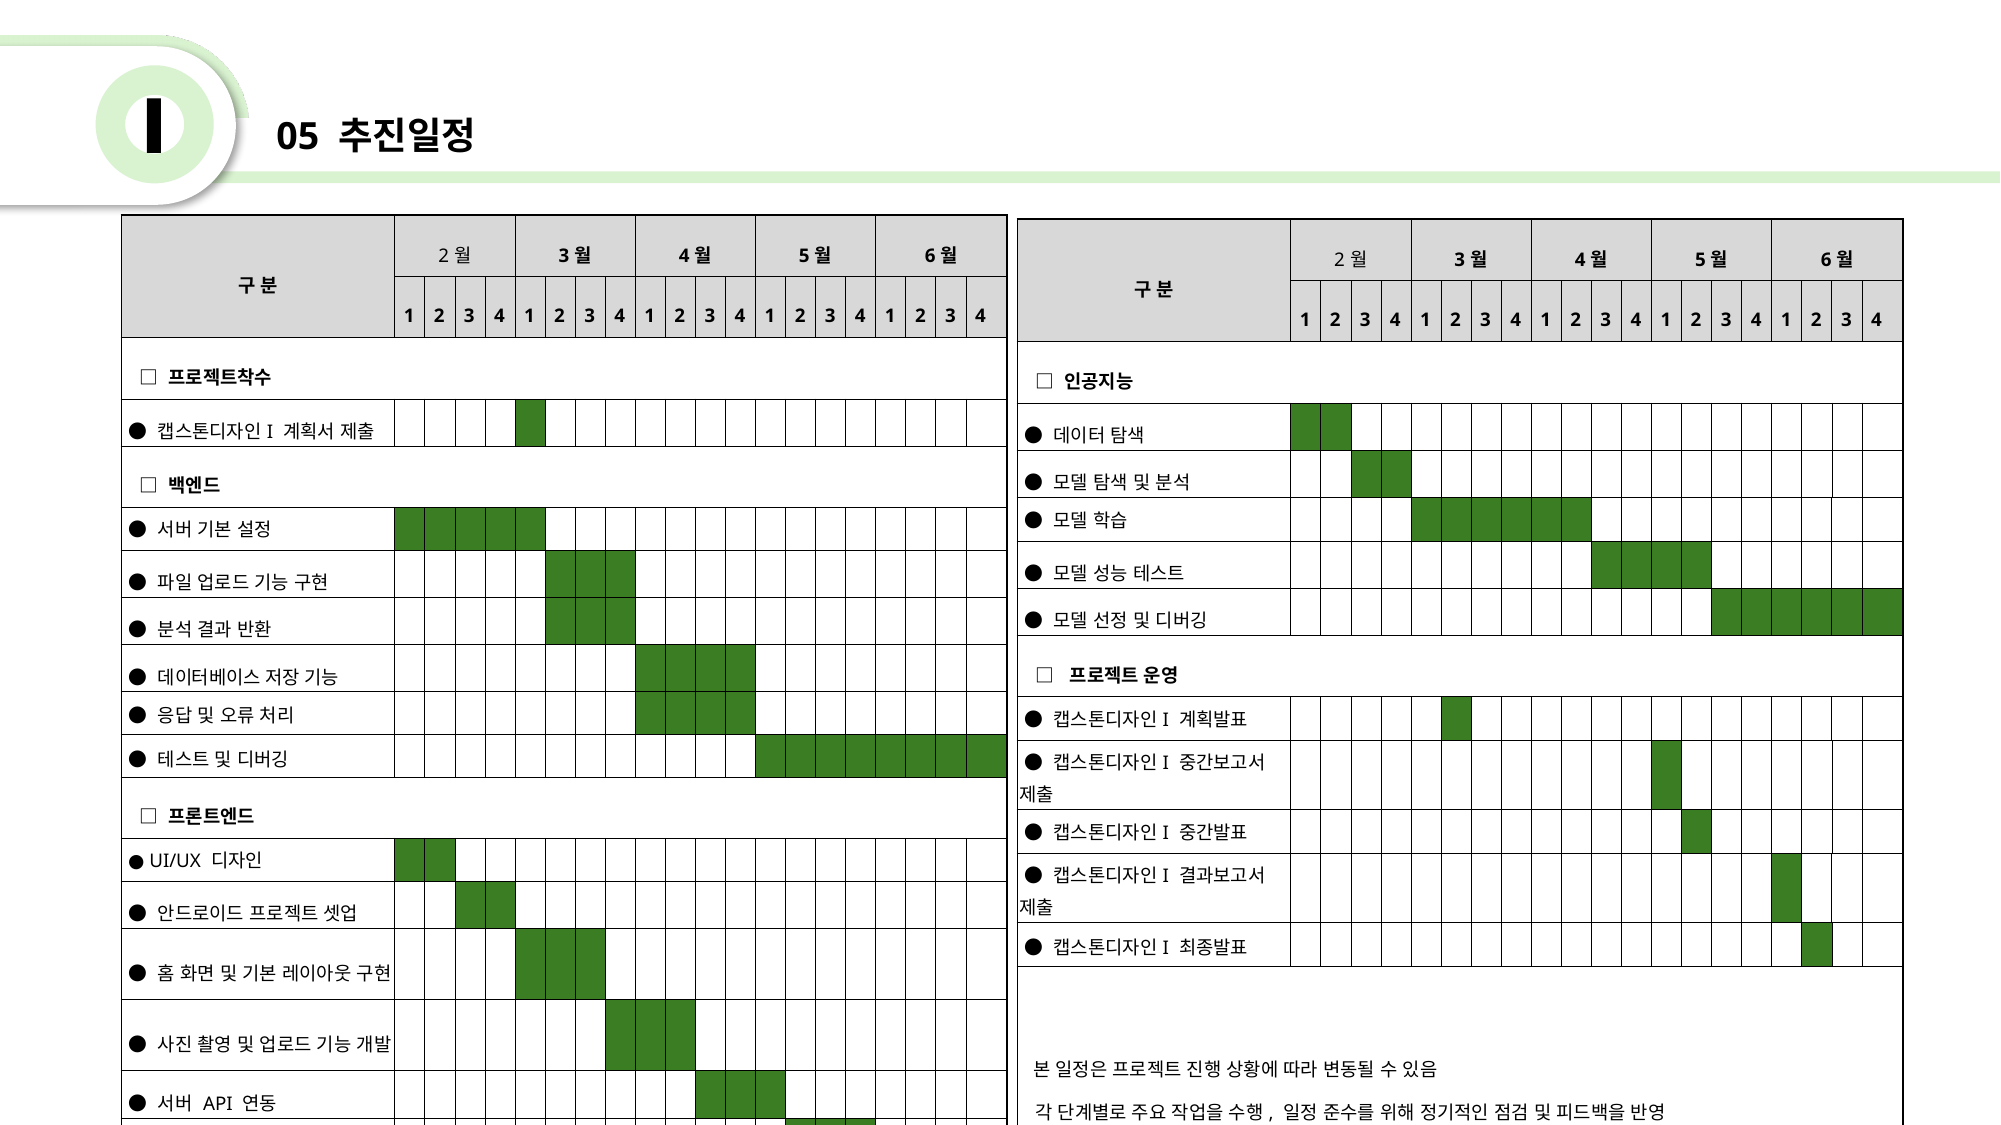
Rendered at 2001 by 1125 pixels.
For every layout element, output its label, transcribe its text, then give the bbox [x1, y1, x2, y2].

table_cell [576, 645, 605, 691]
table_cell [696, 735, 725, 777]
table_cell [1833, 741, 1862, 809]
table_cell [1652, 404, 1681, 450]
table_cell [516, 692, 545, 734]
table_cell [1802, 451, 1832, 497]
table_cell [967, 692, 1006, 734]
table_cell ● 테스트 및 디버깅 [122, 735, 394, 777]
table_cell [1412, 498, 1441, 541]
table_cell 1 [1772, 281, 1801, 341]
table_cell [696, 839, 725, 881]
table_cell [546, 400, 575, 446]
table_cell [1562, 542, 1591, 588]
table_cell [666, 400, 695, 446]
table_cell [1652, 451, 1681, 497]
table_cell [1712, 741, 1741, 809]
table_cell [395, 598, 424, 644]
table_cell [816, 1119, 845, 1125]
table_cell [576, 929, 605, 999]
table_cell [876, 598, 905, 644]
table_cell ● 모델 선정 및 디버깅 [1018, 589, 1290, 635]
table_cell [1562, 810, 1591, 853]
table_cell [666, 1071, 695, 1118]
table_cell [726, 645, 755, 691]
table_cell 2 [546, 277, 575, 337]
table_cell [1321, 810, 1351, 853]
table_cell 1 [395, 277, 424, 337]
table_cell [395, 1000, 424, 1070]
table_cell [606, 839, 635, 881]
table_cell [1502, 542, 1531, 588]
table_cell [1502, 697, 1531, 740]
table_cell [1291, 542, 1320, 588]
table_cell [756, 929, 785, 999]
table_cell [516, 400, 545, 446]
table_cell [936, 1071, 966, 1118]
table_cell [1742, 589, 1771, 635]
table_cell [936, 1119, 966, 1125]
table_cell 1 [636, 277, 665, 337]
table_cell [876, 882, 905, 928]
table_cell [1742, 741, 1771, 809]
table_cell [636, 929, 665, 999]
table_cell [876, 735, 905, 777]
table_header 4월 [1532, 220, 1651, 280]
table_cell [425, 1119, 455, 1125]
table_cell [876, 551, 905, 597]
table_cell [395, 645, 424, 691]
table_cell [1382, 810, 1411, 853]
table_cell [1532, 810, 1561, 853]
table_cell [786, 692, 815, 734]
table_cell [395, 400, 424, 446]
table_cell [816, 1000, 845, 1070]
table_cell [1742, 542, 1771, 588]
table_cell [696, 645, 725, 691]
table_cell [1592, 498, 1621, 541]
table_cell [666, 551, 695, 597]
table_cell [1352, 741, 1381, 809]
table_cell [395, 1119, 424, 1125]
table_cell [816, 551, 845, 597]
table_cell [606, 692, 635, 734]
table_cell [516, 839, 545, 881]
table_cell [456, 692, 485, 734]
table_cell [1652, 498, 1681, 541]
table_cell [1772, 854, 1801, 922]
table_cell [1412, 697, 1441, 740]
table_cell [456, 400, 485, 446]
table_cell ● 모델 학습 [1018, 498, 1290, 541]
table_cell [1382, 589, 1411, 635]
table_cell [486, 598, 515, 644]
table_cell [936, 1000, 966, 1070]
table_cell [846, 882, 875, 928]
table_cell [1833, 810, 1862, 853]
table_cell [636, 1119, 665, 1125]
table_cell [786, 929, 815, 999]
table_cell [1833, 923, 1862, 966]
table_cell [1592, 451, 1621, 497]
table_cell [1562, 854, 1591, 922]
table_cell [606, 645, 635, 691]
table_cell [606, 400, 635, 446]
table_cell [1532, 697, 1561, 740]
table_cell [696, 929, 725, 999]
table_cell [1592, 923, 1621, 966]
table_cell [1622, 498, 1651, 541]
table_cell [1532, 741, 1561, 809]
table_cell [1652, 542, 1681, 588]
table_cell [1412, 741, 1441, 809]
table_cell [425, 1071, 455, 1118]
table_cell [1652, 589, 1681, 635]
table_cell [786, 735, 815, 777]
table_cell [726, 1119, 755, 1125]
table_cell [1652, 854, 1681, 922]
table_cell [576, 598, 605, 644]
table_cell [816, 882, 845, 928]
table_cell [1712, 810, 1741, 853]
table_cell [1412, 923, 1441, 966]
table_cell 3 [936, 277, 966, 337]
table_cell [1682, 498, 1711, 541]
table_cell [1712, 589, 1741, 635]
table_cell [696, 551, 725, 597]
table_cell [1502, 404, 1531, 450]
table_cell [1442, 697, 1471, 740]
table_cell [756, 735, 785, 777]
table_cell [846, 929, 875, 999]
table_cell [636, 645, 665, 691]
table_cell [576, 692, 605, 734]
table_cell [1291, 451, 1320, 497]
table_cell ● 캡스톤디자인I 최종발표 [1018, 923, 1290, 966]
table_cell 1 [876, 277, 905, 337]
table_cell [1622, 589, 1651, 635]
table_cell 4 [486, 277, 515, 337]
table_cell [395, 1071, 424, 1118]
table_cell 1 [1652, 281, 1681, 341]
table_cell [1772, 810, 1801, 853]
table_cell [456, 551, 485, 597]
table_cell [1592, 404, 1621, 450]
table_cell [1321, 404, 1351, 450]
table_cell [1352, 589, 1381, 635]
table_cell [1382, 404, 1411, 450]
table_cell [967, 1000, 1006, 1070]
table_cell [546, 1119, 575, 1125]
table_cell 4 [1622, 281, 1651, 341]
table_header 구 분 [1018, 220, 1290, 341]
table_cell 2 [666, 277, 695, 337]
table_cell [1502, 589, 1531, 635]
table_cell [486, 1119, 515, 1125]
table_cell [606, 598, 635, 644]
table_cell [726, 508, 755, 550]
table_cell [1291, 404, 1320, 450]
table_cell [1712, 854, 1741, 922]
table_cell 1 [1412, 281, 1441, 341]
table_cell [726, 1071, 755, 1118]
table_cell [1321, 542, 1351, 588]
table_cell [486, 551, 515, 597]
table_cell [576, 1000, 605, 1070]
table_cell [967, 598, 1006, 644]
table_cell [486, 735, 515, 777]
table_cell [876, 839, 905, 881]
table_cell [606, 735, 635, 777]
table_cell [636, 735, 665, 777]
table_cell [576, 735, 605, 777]
table_cell [846, 645, 875, 691]
table_cell [786, 839, 815, 881]
table_cell [936, 508, 966, 550]
table_cell [1382, 923, 1411, 966]
table_cell [786, 1071, 815, 1118]
table_cell [1352, 404, 1381, 450]
table_cell [1592, 810, 1621, 853]
table_header 4월 [636, 216, 755, 276]
table_cell [606, 929, 635, 999]
table_cell [1321, 741, 1351, 809]
table_cell [1712, 542, 1741, 588]
table_header 6월 [1772, 220, 1902, 280]
table_cell [486, 645, 515, 691]
table_cell [486, 508, 515, 550]
table_cell [1832, 589, 1862, 635]
table_cell [1742, 810, 1771, 853]
table_cell [516, 551, 545, 597]
table_cell [456, 1000, 485, 1070]
table_cell ● 캡스톤디자인I 중간보고서 제출 [1018, 741, 1290, 809]
table_cell [967, 735, 1006, 777]
table_cell [425, 735, 455, 777]
table_cell [726, 839, 755, 881]
table_cell [816, 645, 845, 691]
table_cell [425, 645, 455, 691]
table_cell [726, 882, 755, 928]
table_cell 4 [1502, 281, 1531, 341]
table_cell [1863, 697, 1902, 740]
table_cell [1772, 741, 1801, 809]
table_cell □ 프론트엔드 [122, 778, 1006, 838]
table_cell [1802, 697, 1831, 740]
table_cell [756, 645, 785, 691]
table_cell [786, 598, 815, 644]
table_cell [726, 1000, 755, 1070]
table_cell [1622, 542, 1651, 588]
table_cell [816, 929, 845, 999]
table_cell [1652, 741, 1681, 809]
table_header 6월 [876, 216, 1006, 276]
table_cell [395, 551, 424, 597]
table_cell 3 [1712, 281, 1741, 341]
table_cell [1412, 810, 1441, 853]
table_cell ● 사진 촬영 및 업로드 기능 개발 [122, 1000, 394, 1070]
table_header 구 분 [122, 216, 394, 337]
table_cell [1442, 404, 1471, 450]
table_cell [696, 400, 725, 446]
table_cell [816, 692, 845, 734]
table_cell [1592, 589, 1621, 635]
table_cell [546, 929, 575, 999]
table_cell [456, 882, 485, 928]
table_cell [1772, 404, 1801, 450]
table_cell [1562, 923, 1591, 966]
table_cell [1622, 697, 1651, 740]
table_cell [456, 1071, 485, 1118]
table_cell [906, 508, 935, 550]
table_cell [1291, 854, 1320, 922]
table_cell [846, 1000, 875, 1070]
table_cell [1622, 854, 1651, 922]
table_cell [1532, 854, 1561, 922]
table_cell ● AI 판별 결과 표시 UI 개발 [122, 1119, 394, 1125]
table_cell 2 [786, 277, 815, 337]
table_cell 3 [1352, 281, 1381, 341]
table_cell [1622, 451, 1651, 497]
table_cell [1382, 498, 1411, 541]
table_cell [756, 1119, 785, 1125]
table_cell [546, 1071, 575, 1118]
table_cell [1742, 697, 1771, 740]
table_cell [756, 692, 785, 734]
table_cell [395, 839, 424, 881]
table_cell [666, 735, 695, 777]
table_cell [1442, 451, 1471, 497]
table_cell [636, 551, 665, 597]
table_cell [1682, 451, 1711, 497]
table_cell [1352, 810, 1381, 853]
table_cell [1352, 697, 1381, 740]
table_cell [516, 1119, 545, 1125]
table_cell [696, 692, 725, 734]
table_cell [636, 508, 665, 550]
table_cell [906, 1119, 935, 1125]
table_cell 2 [425, 277, 455, 337]
table_cell [425, 598, 455, 644]
table_cell [1472, 451, 1501, 497]
table_cell [906, 1071, 935, 1118]
table_cell [756, 551, 785, 597]
table_cell [1772, 923, 1801, 966]
table_cell [636, 882, 665, 928]
table_cell [1472, 697, 1501, 740]
table_cell [456, 1119, 485, 1125]
table_cell [696, 508, 725, 550]
table_cell [967, 551, 1006, 597]
table_cell [1712, 697, 1741, 740]
table_cell [726, 735, 755, 777]
table_header 3월 [1412, 220, 1531, 280]
table_cell [1863, 451, 1902, 497]
table_cell ● 데이터 탐색 [1018, 404, 1290, 450]
table_header 3월 [516, 216, 635, 276]
table_cell [486, 692, 515, 734]
table_cell [1532, 923, 1561, 966]
table_cell [906, 882, 935, 928]
table_cell [1472, 498, 1501, 541]
table_cell [1592, 697, 1621, 740]
table_cell [726, 929, 755, 999]
table_cell [786, 508, 815, 550]
table_cell 3 [1472, 281, 1501, 341]
table_cell [516, 735, 545, 777]
table_cell ● UI/UX 디자인 [122, 839, 394, 881]
table_cell [1712, 451, 1741, 497]
table_cell [1472, 854, 1501, 922]
table_cell [666, 1119, 695, 1125]
table_cell [546, 645, 575, 691]
table_cell [1772, 451, 1801, 497]
table_cell [1742, 498, 1771, 541]
table_cell [1772, 697, 1801, 740]
table_cell 4 [606, 277, 635, 337]
table_cell [1352, 854, 1381, 922]
table_cell [906, 598, 935, 644]
table_cell [1412, 451, 1441, 497]
table_cell [1712, 404, 1741, 450]
table_cell [395, 735, 424, 777]
table_cell [1742, 923, 1771, 966]
table_cell [1742, 854, 1771, 922]
table_cell [1833, 404, 1862, 450]
table_cell [816, 598, 845, 644]
table_cell [636, 1071, 665, 1118]
table_cell [1742, 451, 1771, 497]
table_cell [1863, 741, 1902, 809]
table_cell [1472, 923, 1501, 966]
table_cell [967, 839, 1006, 881]
table_cell [516, 882, 545, 928]
table_cell [756, 882, 785, 928]
table_cell [1652, 923, 1681, 966]
table_cell [1321, 854, 1351, 922]
table_cell [666, 598, 695, 644]
table_cell ● 캡스톤디자인I 결과보고서 제출 [1018, 854, 1290, 922]
table_cell [636, 692, 665, 734]
table_cell [606, 1000, 635, 1070]
table_cell [1442, 854, 1471, 922]
table_cell [666, 645, 695, 691]
table_cell [1682, 542, 1711, 588]
table_cell ● 파일 업로드 기능 구현 [122, 551, 394, 597]
table_cell [606, 551, 635, 597]
table_cell ● 캡스톤디자인I 계획서 제출 [122, 400, 394, 446]
table_cell [1863, 923, 1902, 966]
table_cell [1832, 498, 1862, 541]
table_cell [936, 692, 966, 734]
table_cell [1802, 404, 1832, 450]
table_cell [1412, 404, 1441, 450]
table_cell [666, 882, 695, 928]
table_cell [756, 1000, 785, 1070]
table_cell ● 캡스톤디자인I 중간발표 [1018, 810, 1290, 853]
table_cell [786, 645, 815, 691]
table_cell [516, 1071, 545, 1118]
table_cell [1412, 854, 1441, 922]
table_cell 4 [1742, 281, 1771, 341]
table_cell [1502, 923, 1531, 966]
table_cell [936, 882, 966, 928]
table_cell [846, 551, 875, 597]
table_cell [846, 400, 875, 446]
table_cell [1652, 810, 1681, 853]
table_cell 1 [756, 277, 785, 337]
table_cell [395, 692, 424, 734]
table_cell [486, 1000, 515, 1070]
table_cell [1442, 498, 1471, 541]
table_cell □ 인공지능 [1018, 342, 1902, 403]
table_cell [1562, 498, 1591, 541]
table_cell [1291, 810, 1320, 853]
table_cell [726, 598, 755, 644]
table_cell [1562, 697, 1591, 740]
table_cell [1502, 451, 1531, 497]
table_cell [1863, 404, 1902, 450]
table_cell 3 [456, 277, 485, 337]
table_cell [516, 645, 545, 691]
table_cell [1712, 923, 1741, 966]
table_header 2월 [1291, 220, 1411, 280]
table_cell 3 [1832, 281, 1862, 341]
table_cell [425, 1000, 455, 1070]
table_header 5월 [756, 216, 875, 276]
table_cell [576, 839, 605, 881]
table_cell □ 프로젝트 운영 [1018, 636, 1902, 696]
table_cell [666, 508, 695, 550]
table_cell [425, 882, 455, 928]
table_cell 3 [696, 277, 725, 337]
table_cell [936, 839, 966, 881]
table_cell [1652, 697, 1681, 740]
table_cell [876, 400, 905, 446]
table_cell [546, 839, 575, 881]
table_cell [456, 839, 485, 881]
table_cell [425, 839, 455, 881]
table_cell [1802, 923, 1832, 966]
table_cell [395, 508, 424, 550]
table_cell [1352, 542, 1381, 588]
table_cell [456, 735, 485, 777]
table_cell [936, 551, 966, 597]
table_cell ● 응답 및 오류 처리 [122, 692, 394, 734]
table_cell [786, 400, 815, 446]
table_cell [1532, 451, 1561, 497]
table_cell [606, 882, 635, 928]
table_cell [546, 551, 575, 597]
table_cell [486, 400, 515, 446]
table_cell [816, 839, 845, 881]
table_cell [1472, 810, 1501, 853]
table_cell [456, 508, 485, 550]
table_cell [816, 508, 845, 550]
table_cell [425, 692, 455, 734]
table_cell [967, 508, 1006, 550]
table_cell [876, 645, 905, 691]
table_cell [486, 839, 515, 881]
table_cell [1321, 923, 1351, 966]
table_cell [1472, 589, 1501, 635]
table_cell [546, 1000, 575, 1070]
table_cell [876, 929, 905, 999]
table_cell [1832, 854, 1862, 922]
table_cell □ 프로젝트착수 [122, 338, 1006, 399]
table_cell [846, 839, 875, 881]
table_cell [1472, 741, 1501, 809]
table_cell [1682, 697, 1711, 740]
table_cell [906, 400, 935, 446]
table_cell [846, 1119, 875, 1125]
table_cell [486, 1071, 515, 1118]
table_cell [1291, 741, 1320, 809]
table_cell [546, 692, 575, 734]
table_cell [1832, 697, 1862, 740]
table_cell [726, 551, 755, 597]
table_cell [636, 1000, 665, 1070]
table_cell [425, 508, 455, 550]
table_cell [1532, 404, 1561, 450]
table_cell [486, 882, 515, 928]
table_cell [1412, 542, 1441, 588]
table_cell [576, 400, 605, 446]
table_cell [1622, 741, 1651, 809]
table_cell [1592, 542, 1621, 588]
table_cell [1442, 589, 1471, 635]
table_cell [1532, 498, 1561, 541]
table_header 5월 [1652, 220, 1771, 280]
table_cell [1562, 589, 1591, 635]
table_cell ● 서버 API 연동 [122, 1071, 394, 1118]
table_cell [846, 1071, 875, 1118]
table_cell [906, 645, 935, 691]
table_cell [1442, 923, 1471, 966]
table_cell [456, 929, 485, 999]
table_cell [786, 1119, 815, 1125]
table_cell [606, 508, 635, 550]
table_cell [846, 692, 875, 734]
table_cell 2 [906, 277, 935, 337]
table_cell [696, 1000, 725, 1070]
table_cell ● 홈 화면 및 기본 레이아웃 구현 [122, 929, 394, 999]
table_cell [1682, 854, 1711, 922]
table_cell 2 [1562, 281, 1591, 341]
table_cell [1382, 451, 1411, 497]
table_cell ● 모델 성능 테스트 [1018, 542, 1290, 588]
table_cell [486, 929, 515, 999]
table_cell [876, 508, 905, 550]
table_cell [1321, 697, 1351, 740]
table_cell [936, 400, 966, 446]
table_cell [456, 645, 485, 691]
table_cell 2 [1682, 281, 1711, 341]
table_cell [1442, 542, 1471, 588]
table_cell [756, 1071, 785, 1118]
table_cell [1712, 498, 1741, 541]
table_cell [546, 735, 575, 777]
table_cell [726, 692, 755, 734]
table_cell [1622, 923, 1651, 966]
table_cell [576, 508, 605, 550]
table_header 2월 [395, 216, 515, 276]
table_cell [967, 400, 1006, 446]
table_cell [1562, 741, 1591, 809]
table_cell [1412, 589, 1441, 635]
table_cell [666, 929, 695, 999]
table_cell [516, 929, 545, 999]
table_cell [1291, 589, 1320, 635]
table_cell [576, 551, 605, 597]
table_cell [1321, 498, 1351, 541]
table_cell [1352, 498, 1381, 541]
table_cell [1291, 697, 1320, 740]
table_cell ● 서버 기본 설정 [122, 508, 394, 550]
table_cell [936, 929, 966, 999]
table_cell □ 백엔드 [122, 447, 1006, 507]
table_cell [936, 598, 966, 644]
table_cell [846, 735, 875, 777]
table_cell [395, 929, 424, 999]
table_cell [1382, 854, 1411, 922]
table_cell 1 [516, 277, 545, 337]
table_cell 2 [1321, 281, 1351, 341]
table_cell [967, 1071, 1006, 1118]
table_cell [1682, 741, 1711, 809]
table_cell [756, 839, 785, 881]
table_cell [1291, 923, 1320, 966]
table_cell [756, 598, 785, 644]
table_cell [636, 839, 665, 881]
table_cell [696, 1119, 725, 1125]
table_cell 2 [1802, 281, 1831, 341]
table_cell [1863, 589, 1902, 635]
table_cell [846, 508, 875, 550]
table_cell [1532, 589, 1561, 635]
table_cell [1562, 451, 1591, 497]
table_cell [1442, 810, 1471, 853]
table_cell [425, 551, 455, 597]
table_cell [696, 598, 725, 644]
table_cell [1352, 923, 1381, 966]
table_cell [1802, 854, 1831, 922]
table_cell [696, 1071, 725, 1118]
table_cell [456, 598, 485, 644]
table_cell [546, 598, 575, 644]
table_cell [936, 735, 966, 777]
table_cell [696, 882, 725, 928]
table_cell [1802, 741, 1832, 809]
table_cell [967, 1119, 1006, 1125]
table_cell 3 [1592, 281, 1621, 341]
table_cell 2 [1442, 281, 1471, 341]
table_cell [666, 839, 695, 881]
table_cell [786, 1000, 815, 1070]
table_cell [786, 882, 815, 928]
table_cell [726, 400, 755, 446]
table_cell [967, 929, 1006, 999]
table_cell [816, 400, 845, 446]
table_cell [1592, 741, 1621, 809]
table_cell [906, 1000, 935, 1070]
table_cell [1352, 451, 1381, 497]
table_cell [1802, 589, 1831, 635]
table_cell [425, 929, 455, 999]
table_cell ● 데이터베이스 저장 기능 [122, 645, 394, 691]
table_cell [606, 1071, 635, 1118]
table_cell [1502, 810, 1531, 853]
table_cell [906, 735, 935, 777]
table_cell [395, 882, 424, 928]
table_cell ● 안드로이드 프로젝트 셋업 [122, 882, 394, 928]
table_cell [516, 508, 545, 550]
table_cell [967, 645, 1006, 691]
table_cell [1532, 542, 1561, 588]
table_cell [1802, 542, 1831, 588]
table_cell [1321, 589, 1351, 635]
table_cell [1742, 404, 1771, 450]
table_cell 4 [726, 277, 755, 337]
table_cell [1863, 498, 1902, 541]
table_cell [516, 598, 545, 644]
table_cell [1291, 498, 1320, 541]
table_cell [786, 551, 815, 597]
table_cell [876, 1071, 905, 1118]
table_cell 1 [1291, 281, 1320, 341]
table_cell 4 [967, 277, 1006, 337]
table_cell [1592, 854, 1621, 922]
table_cell [1502, 741, 1531, 809]
table_cell [1682, 589, 1711, 635]
table_cell [546, 508, 575, 550]
table_cell ● 모델 탐색 및 분석 [1018, 451, 1290, 497]
table_cell [666, 692, 695, 734]
table_cell [1802, 498, 1831, 541]
table_cell ● 분석 결과 반환 [122, 598, 394, 644]
table_cell 3 [816, 277, 845, 337]
table_cell 1 [1532, 281, 1561, 341]
table_cell [1382, 542, 1411, 588]
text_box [0, 35, 2000, 206]
table_cell [1502, 498, 1531, 541]
table_cell [906, 551, 935, 597]
table_cell [936, 645, 966, 691]
table_cell 4 [1863, 281, 1902, 341]
table_cell [1682, 404, 1711, 450]
table_cell [606, 1119, 635, 1125]
table_cell 본 일정은 프로젝트 진행 상황에 따라 변동될 수 있음 각 단계별로 주요 작업을 수행, 일정 준수를 위해 정기적인 점검 및 피드백을 반영 [1018, 967, 1902, 1125]
table_cell [1562, 404, 1591, 450]
table_cell [876, 692, 905, 734]
table_cell [1772, 589, 1801, 635]
table_cell [906, 929, 935, 999]
table_cell [756, 400, 785, 446]
table_cell [1682, 923, 1711, 966]
table_cell [1502, 854, 1531, 922]
table_cell [846, 598, 875, 644]
table_cell ● 캡스톤디자인I 계획발표 [1018, 697, 1290, 740]
table_cell [906, 839, 935, 881]
table_cell [1832, 542, 1862, 588]
table_cell [906, 692, 935, 734]
table_cell [576, 1071, 605, 1118]
table_cell [666, 1000, 695, 1070]
table_cell [425, 400, 455, 446]
table_cell [1863, 542, 1902, 588]
table_cell [1472, 542, 1501, 588]
table_cell [1472, 404, 1501, 450]
table_cell 3 [576, 277, 605, 337]
table_cell [546, 882, 575, 928]
table_cell [876, 1119, 905, 1125]
table_cell [1622, 404, 1651, 450]
table_cell [816, 735, 845, 777]
table_cell [816, 1071, 845, 1118]
table_cell [967, 882, 1006, 928]
table_cell [1833, 451, 1862, 497]
table_cell [576, 882, 605, 928]
table_cell [1772, 542, 1801, 588]
table_cell [756, 508, 785, 550]
table_cell [636, 598, 665, 644]
table_cell [1622, 810, 1651, 853]
table_cell [1772, 498, 1801, 541]
table_cell [576, 1119, 605, 1125]
table_cell [1321, 451, 1351, 497]
table_cell [516, 1000, 545, 1070]
table_cell 4 [846, 277, 875, 337]
table_cell [1682, 810, 1711, 853]
table_cell [1382, 741, 1411, 809]
table_cell [876, 1000, 905, 1070]
table_cell [636, 400, 665, 446]
table_cell 4 [1382, 281, 1411, 341]
table_cell [1863, 854, 1902, 922]
table_cell [1382, 697, 1411, 740]
table_cell [1442, 741, 1471, 809]
table_cell [1863, 810, 1902, 853]
table_cell [1802, 810, 1832, 853]
